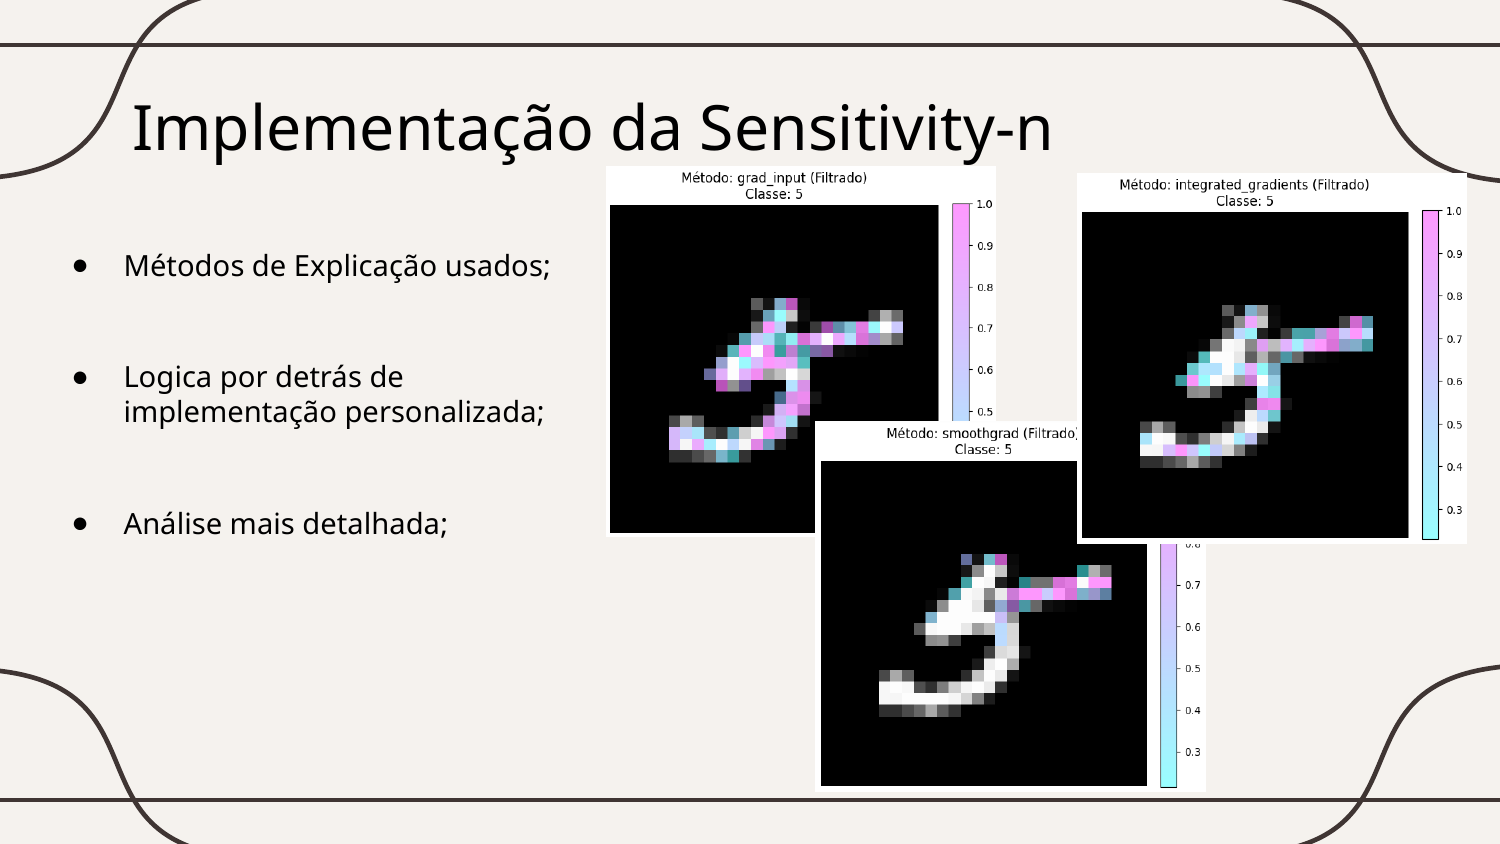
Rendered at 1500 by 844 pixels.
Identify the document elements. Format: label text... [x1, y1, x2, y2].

title Implementação da Sensitivity-n [116, 72, 1383, 167]
picture [605, 166, 1467, 793]
text_box Métodos de Explicação usados; Logica por detrás de implementação personalizada; Análise mais detalhada; [33, 231, 618, 612]
